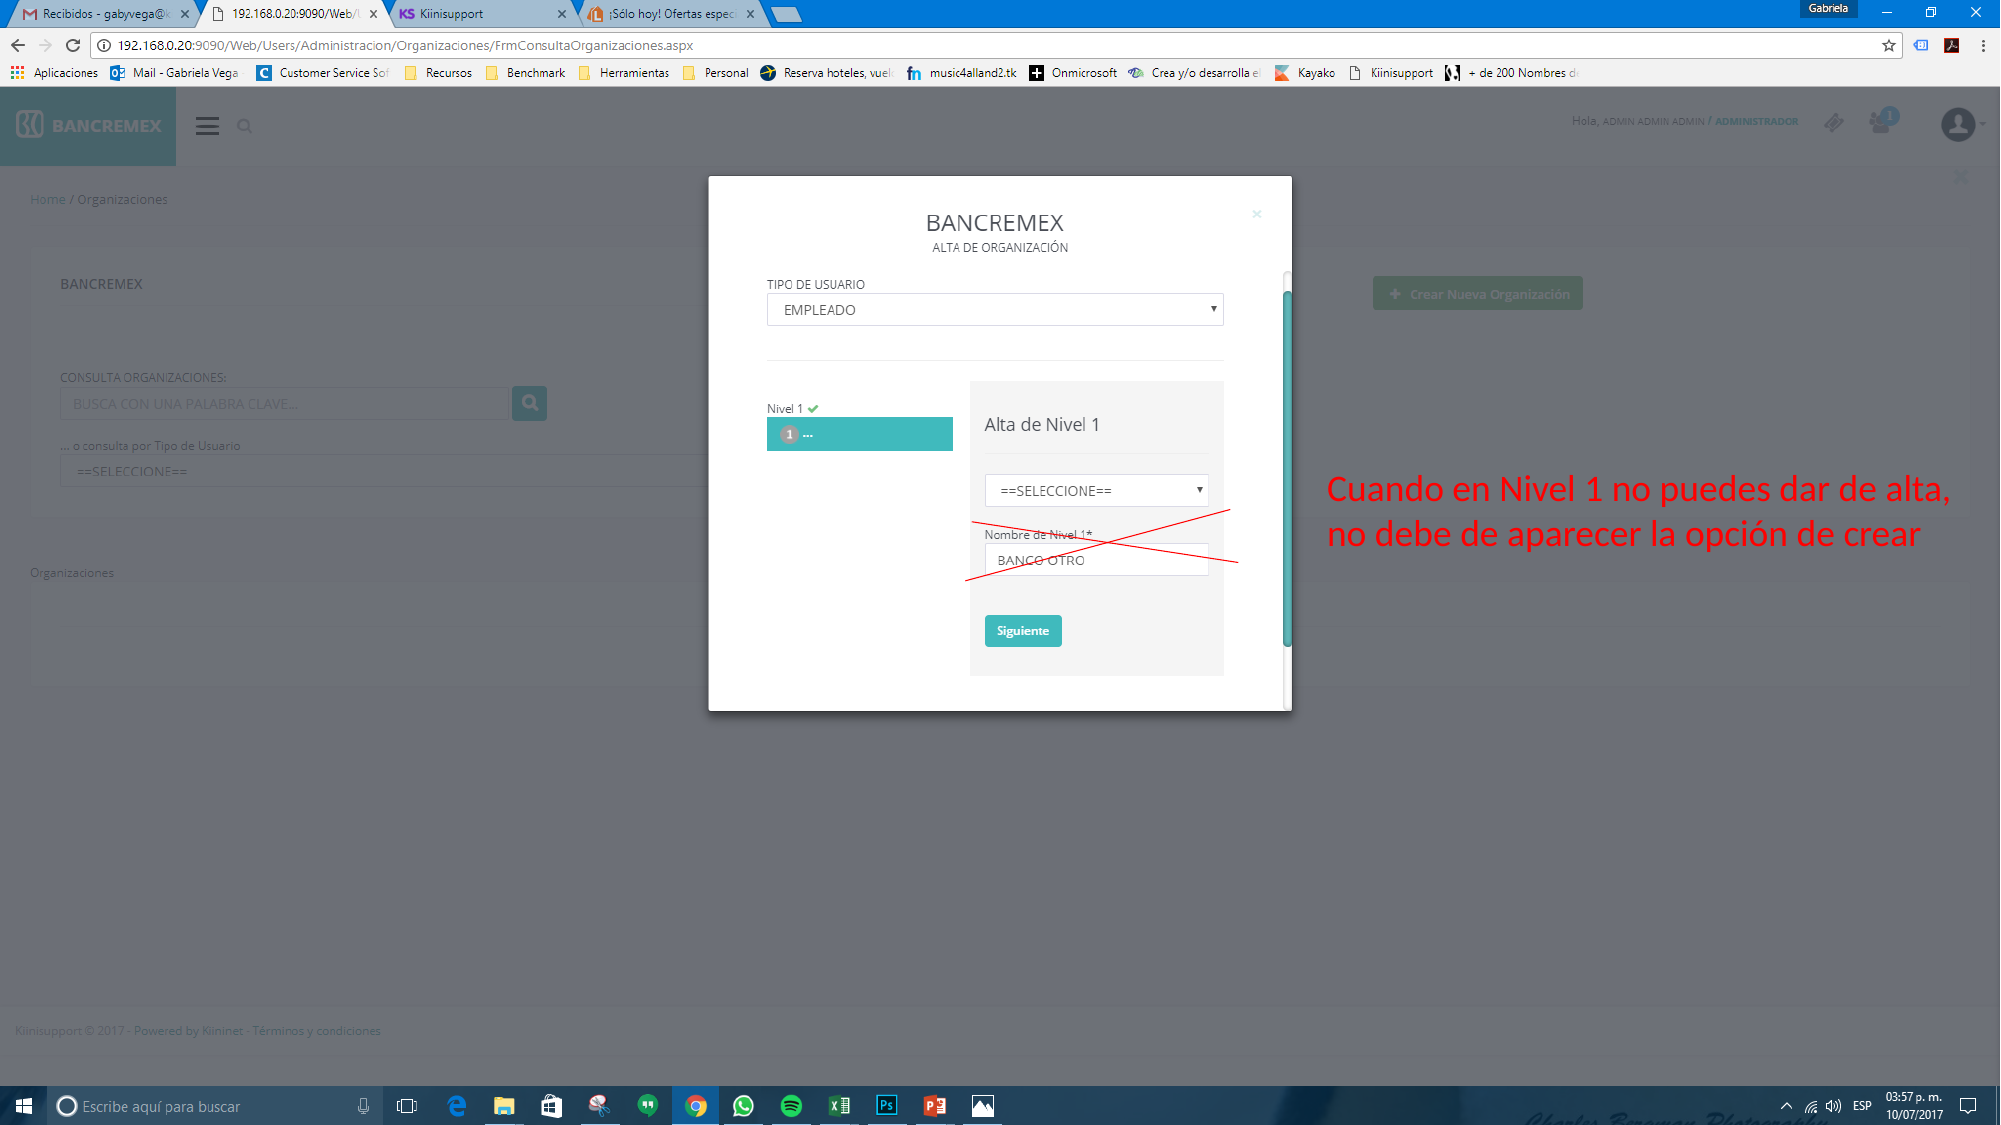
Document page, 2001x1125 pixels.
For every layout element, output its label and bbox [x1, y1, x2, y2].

text_box [1231, 521, 1239, 563]
text_box [965, 509, 1231, 581]
picture [0, 0, 2000, 1125]
